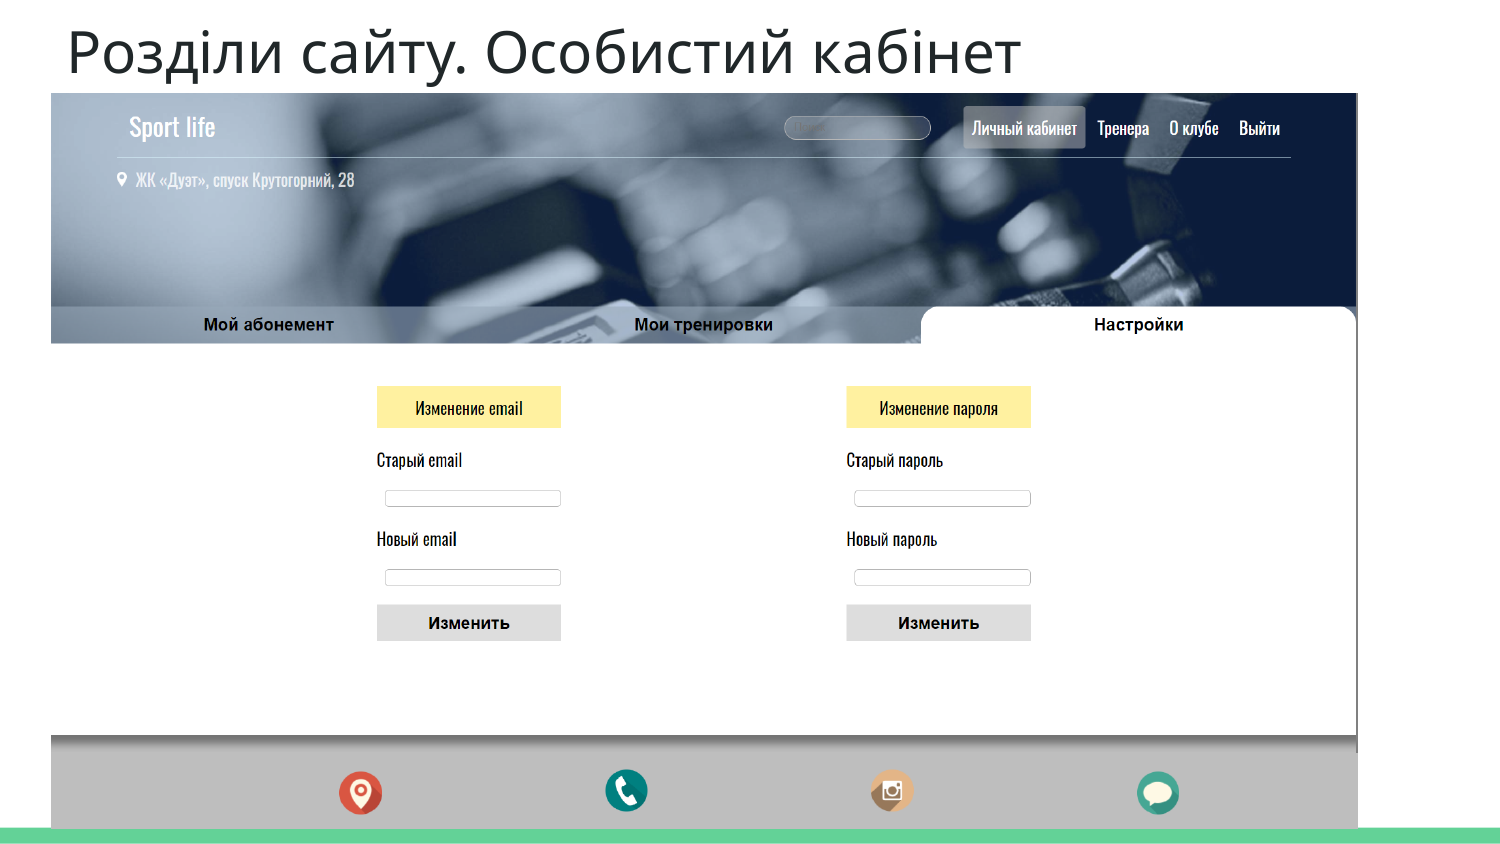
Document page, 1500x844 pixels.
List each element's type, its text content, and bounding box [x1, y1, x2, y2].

title Розділи сайту. Особистий кабінет [51, 0, 1449, 94]
picture [50, 93, 1358, 830]
